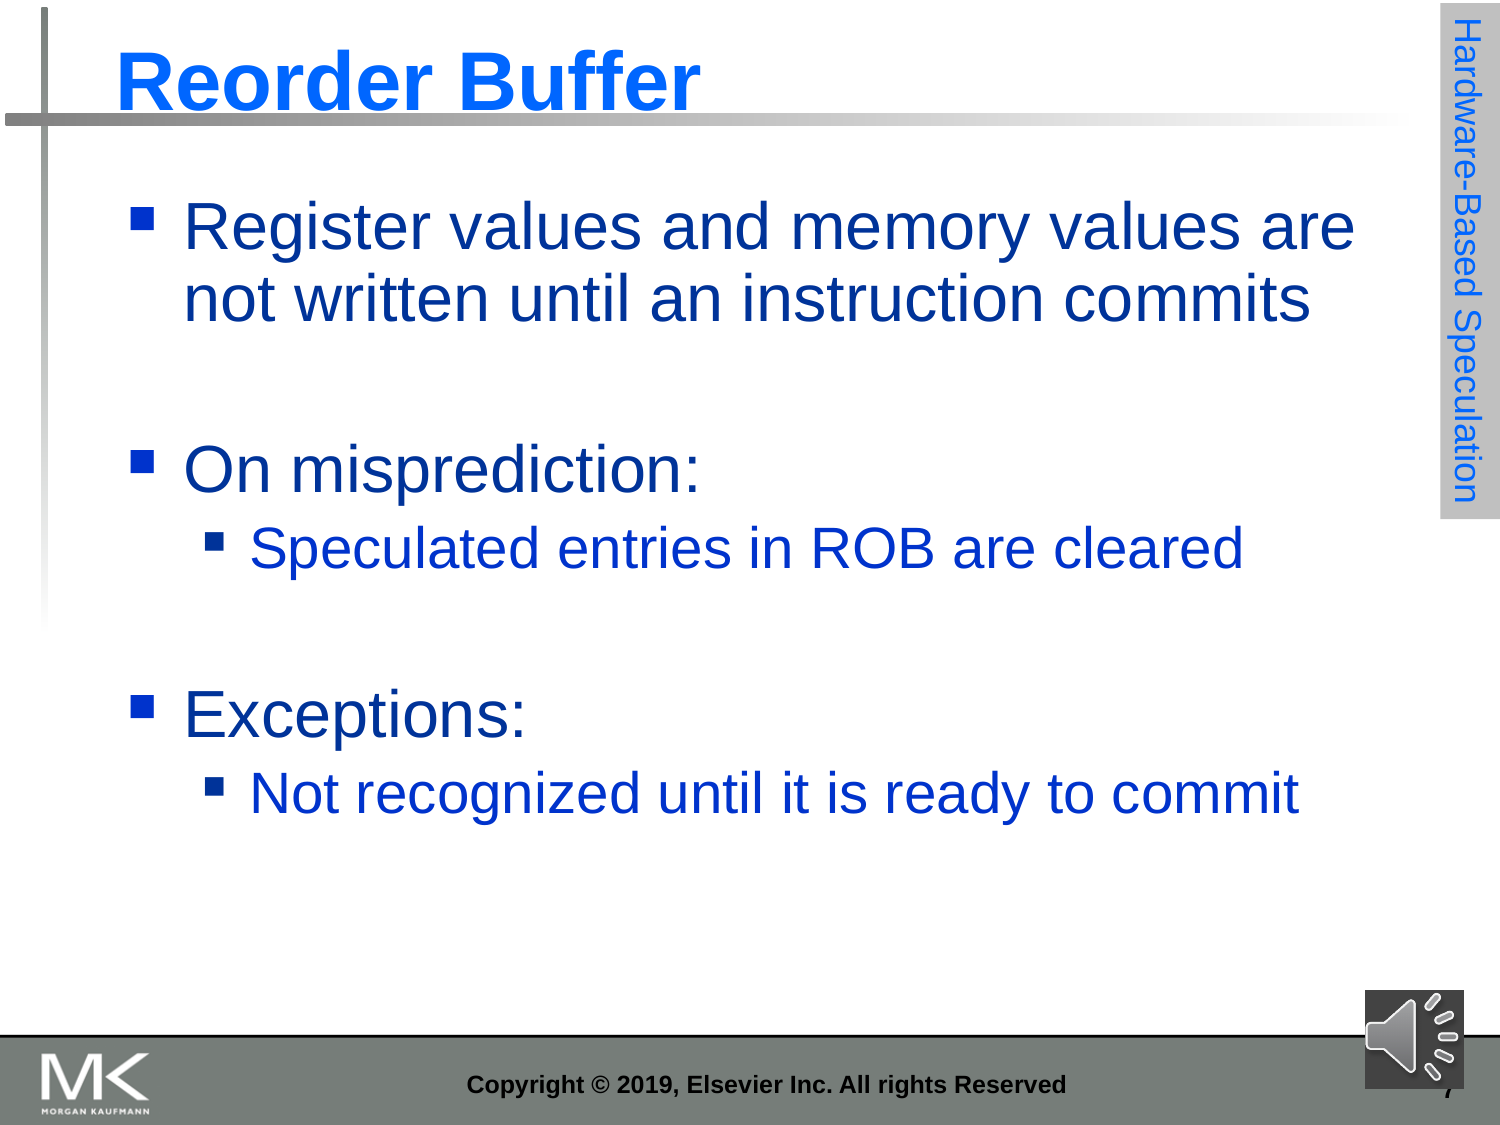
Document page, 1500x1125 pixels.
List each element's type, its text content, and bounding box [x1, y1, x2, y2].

picture [1364, 989, 1465, 1090]
picture [29, 1046, 160, 1123]
list Register values and memory values are not written until an instruction commits On misprediction: Speculated entries in ROB are cleared Exceptions: Not recognized until it is ready to commit [111, 184, 1470, 1024]
text_box Hardware-Based Speculation [1440, 3, 1500, 520]
title Reorder Buffer [100, 17, 1440, 135]
footer Copyright © 2019, Elsevier Inc. All rights Reserved [170, 1046, 1365, 1106]
